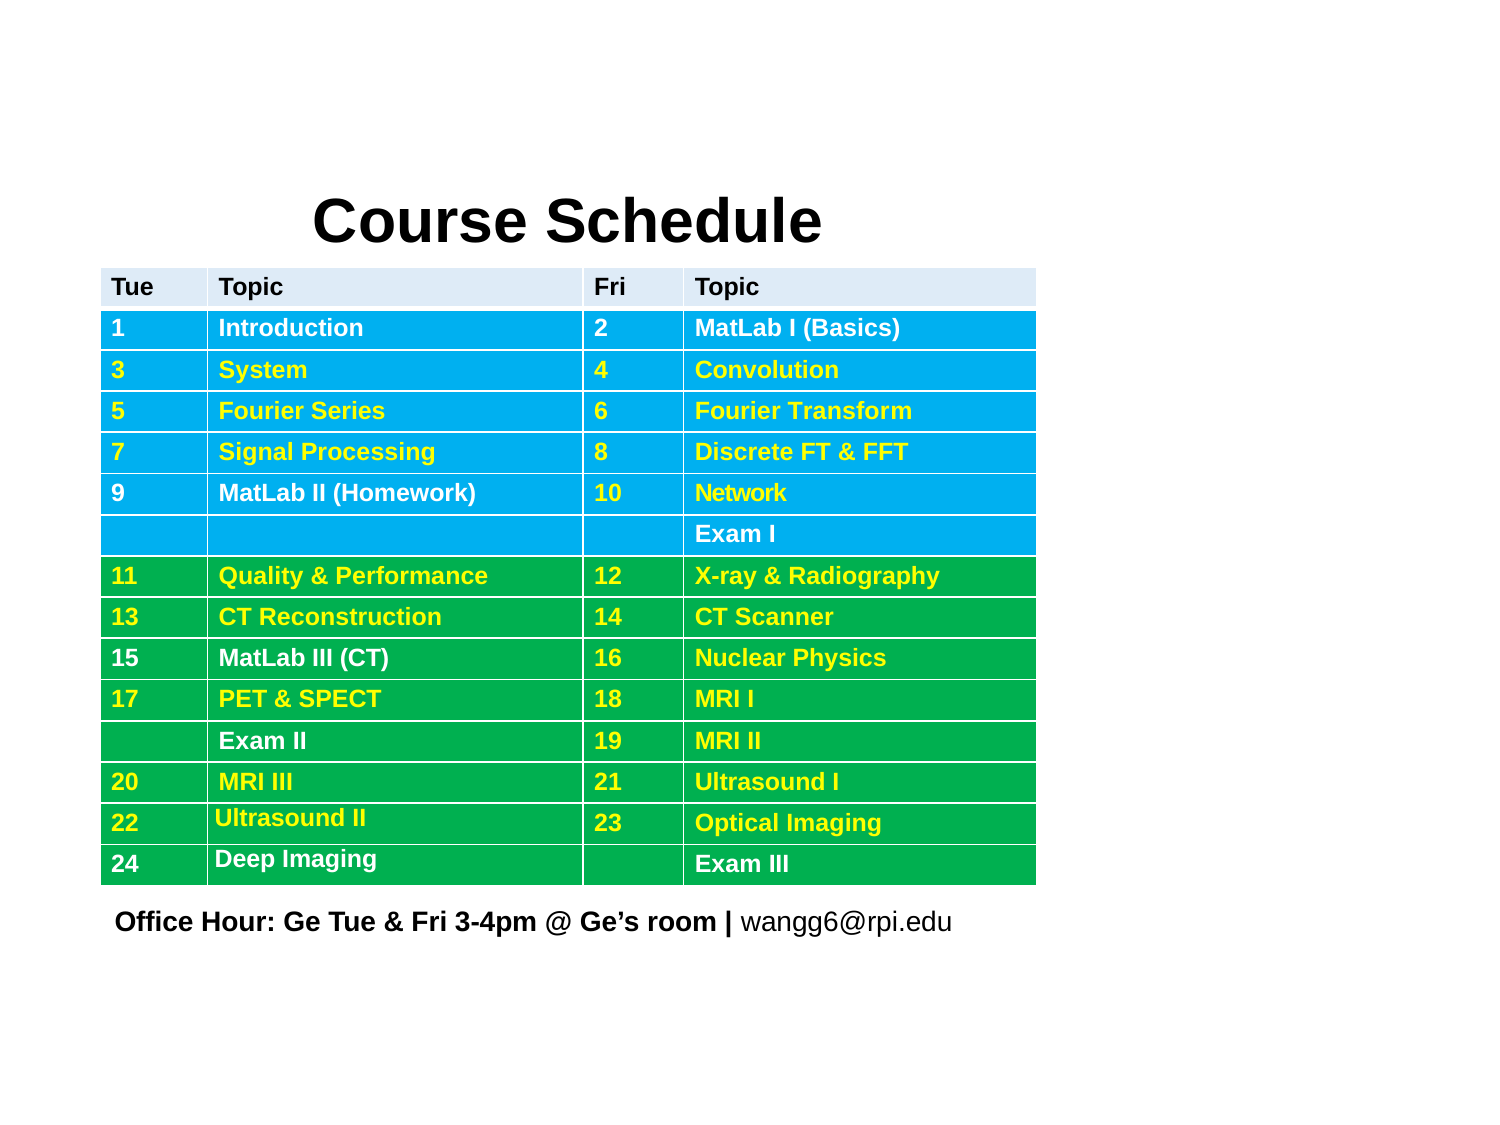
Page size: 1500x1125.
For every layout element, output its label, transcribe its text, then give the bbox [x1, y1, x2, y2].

table_cell Fourier Series [208, 392, 582, 431]
table_cell MRI II [684, 722, 1036, 761]
table_cell Optical Imaging [684, 804, 1036, 844]
table_cell Ultrasound II [208, 804, 582, 844]
table_cell [101, 516, 207, 555]
table_cell CT Reconstruction [208, 598, 582, 637]
table_cell Fourier Transform [684, 392, 1036, 431]
table_cell 17 [101, 680, 207, 720]
table_cell 3 [101, 351, 207, 390]
table_cell Nuclear Physics [684, 639, 1036, 679]
table_cell 2 [584, 311, 683, 349]
table_cell MatLab III (CT) [208, 639, 582, 679]
table_cell 15 [101, 639, 207, 679]
table_cell 24 [101, 845, 207, 885]
table_cell Convolution [684, 351, 1036, 390]
table_cell 12 [584, 557, 683, 596]
table_cell 6 [584, 392, 683, 431]
table_cell 10 [584, 474, 683, 514]
table_header Topic [208, 276, 582, 306]
table_cell 9 [101, 474, 207, 514]
text_box Course Schedule [24, 172, 1113, 276]
table_header Fri [584, 276, 683, 306]
table_cell 7 [101, 433, 207, 473]
table_cell Exam II [208, 722, 582, 761]
table_cell 1 [101, 311, 207, 349]
text_box Office Hour: Ge Tue & Fri 3-4pm @ Ge’s room | wangg6@rpi.edu [99, 896, 1037, 945]
table_cell 5 [101, 392, 207, 431]
table_cell 20 [101, 763, 207, 802]
table_cell System [208, 351, 582, 390]
table_cell Discrete FT & FFT [684, 433, 1036, 473]
table_cell 19 [584, 722, 683, 761]
table_cell Exam I [684, 516, 1036, 555]
table_cell MatLab I (Basics) [684, 311, 1036, 349]
table_cell 4 [584, 351, 683, 390]
table_cell Exam III [684, 845, 1036, 885]
table_cell Network [684, 474, 1036, 514]
table_cell [584, 516, 683, 555]
table_cell Signal Processing [208, 433, 582, 473]
table_cell 18 [584, 680, 683, 720]
table_cell MRI III [208, 763, 582, 802]
table_cell 21 [584, 763, 683, 802]
table_cell X-ray & Radiography [684, 557, 1036, 596]
table_cell Introduction [208, 311, 582, 349]
table_cell 13 [101, 598, 207, 637]
table_header Topic [684, 276, 1036, 306]
table_cell CT Scanner [684, 598, 1036, 637]
table_cell [208, 516, 582, 555]
table_cell PET & SPECT [208, 680, 582, 720]
table_cell Deep Imaging [208, 845, 582, 885]
table_cell Quality & Performance [208, 557, 582, 596]
table_cell 14 [584, 598, 683, 637]
table_cell MatLab II (Homework) [208, 474, 582, 514]
table_cell Ultrasound I [684, 763, 1036, 802]
table_header Tue [101, 276, 207, 306]
table_cell 11 [101, 557, 207, 596]
table_cell [101, 722, 207, 761]
table_cell 8 [584, 433, 683, 473]
table_cell 23 [584, 804, 683, 844]
table_cell 22 [101, 804, 207, 844]
table_cell [584, 845, 683, 885]
table_cell 16 [584, 639, 683, 679]
table_cell MRI I [684, 680, 1036, 720]
